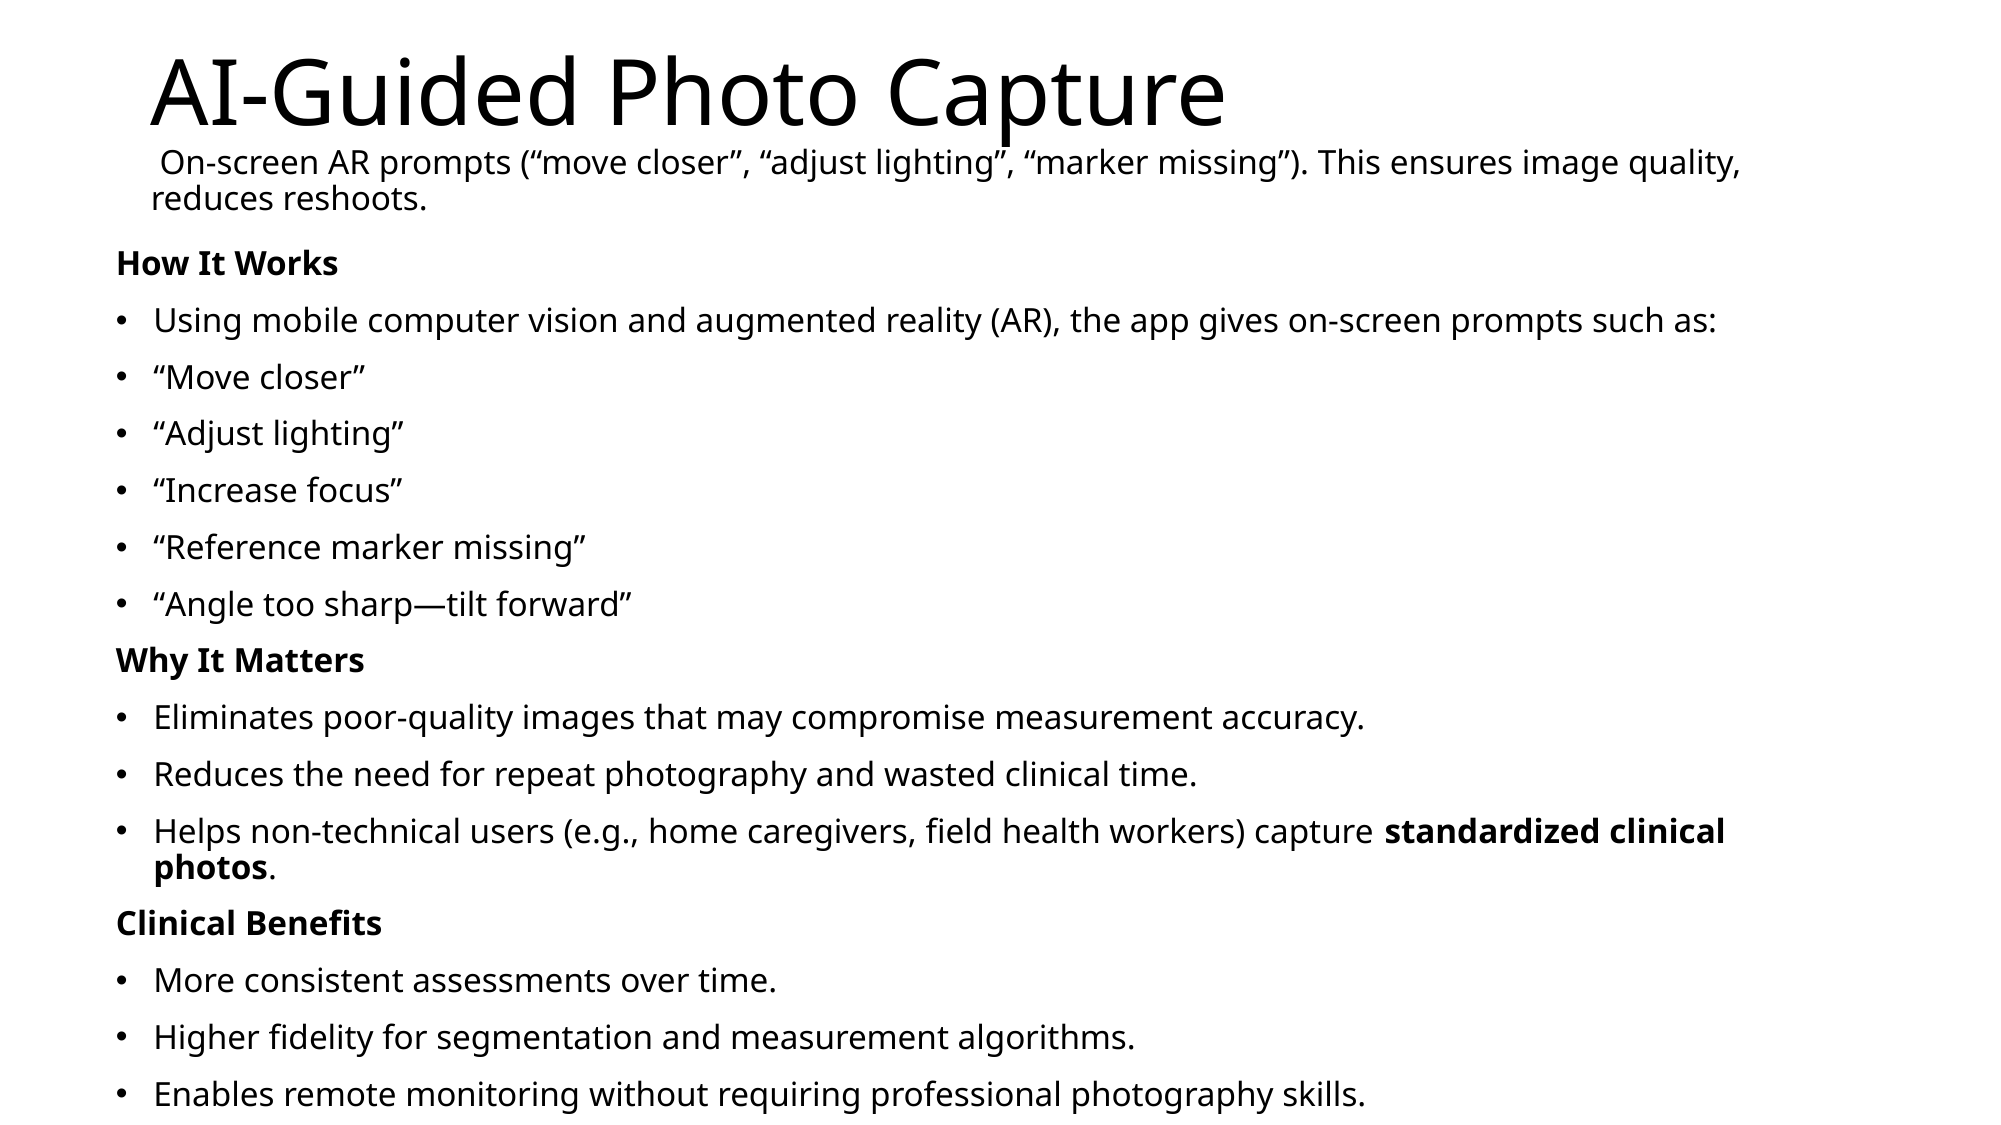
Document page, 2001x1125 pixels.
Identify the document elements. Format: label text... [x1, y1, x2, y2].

title AI-Guided Photo Capture On-screen AR prompts (“move closer”, “adjust lighting”, “marker missing”). This ensures image quality, reduces reshoots. [135, 23, 1861, 241]
list How It Works Using mobile computer vision and augmented reality (AR), the app gives on-screen prompts such as: “Move closer” “Adjust lighting” “Increase focus” “Reference marker missing” “Angle too sharp—tilt forward” Why It Matters Eliminates poor-quality images that may compromise measurement accuracy. Reduces the need for repeat photography and wasted clinical time. Helps non-technical users (e.g., home caregivers, field health workers) capture standardized clinical photos. Clinical Benefits More consistent assessments over time. Higher fidelity for segmentation and measurement algorithms. Enables remote monitoring without requiring professional photography skills. [100, 239, 1826, 1085]
